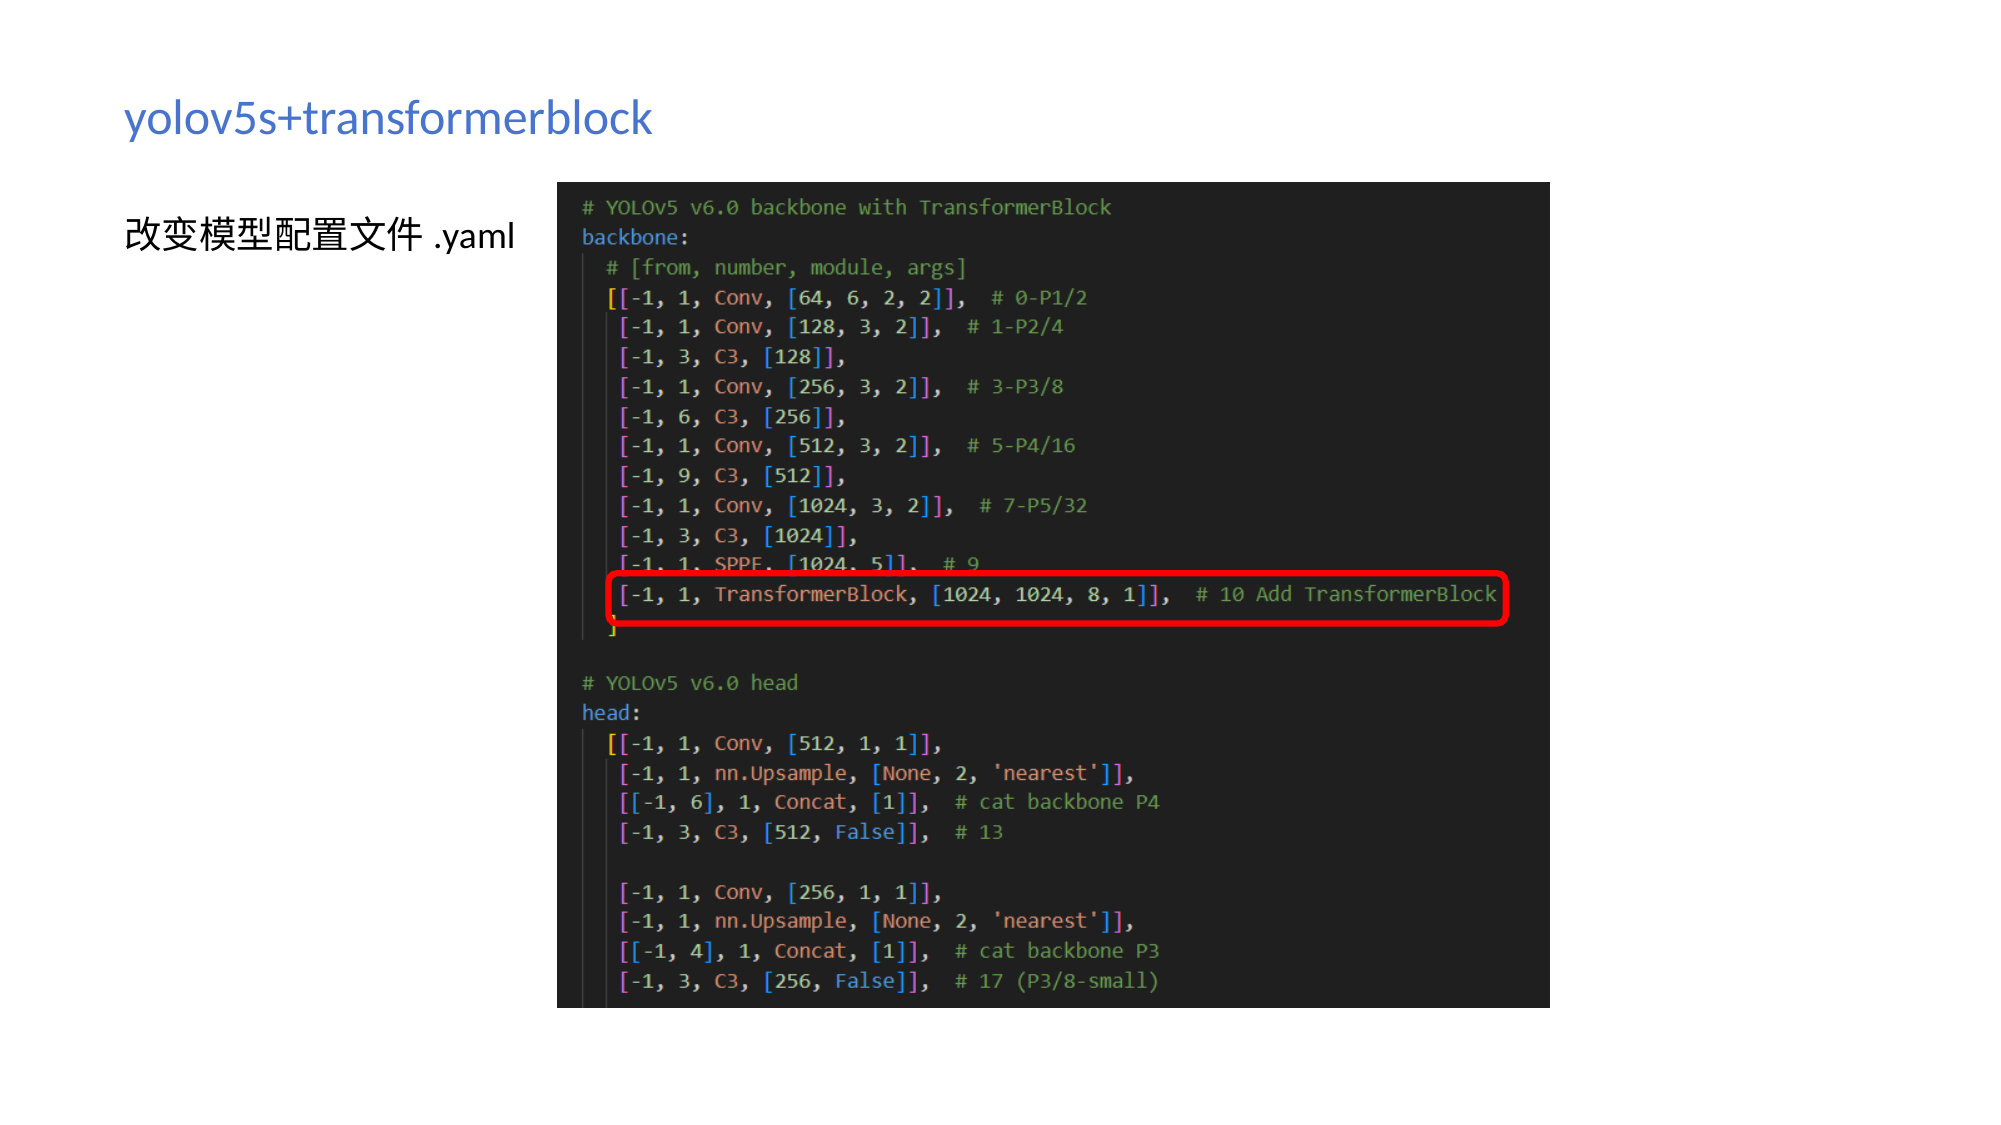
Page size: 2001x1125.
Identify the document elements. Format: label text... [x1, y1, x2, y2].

text_box yolov5s+transformerblock [109, 77, 1641, 152]
picture [556, 182, 1551, 1009]
text_box 改变模型配置文件.yaml [109, 203, 556, 264]
